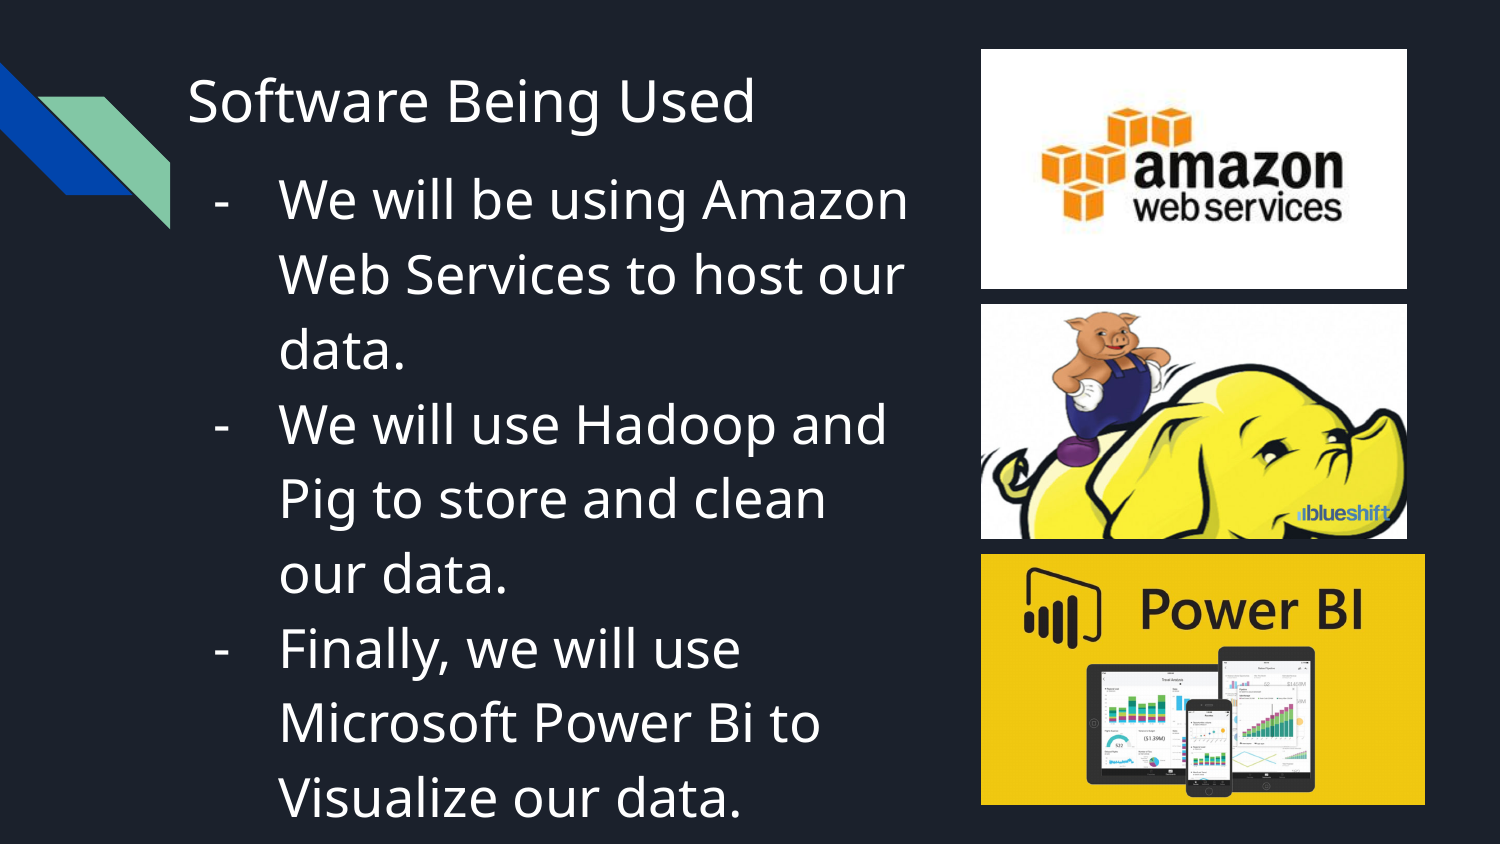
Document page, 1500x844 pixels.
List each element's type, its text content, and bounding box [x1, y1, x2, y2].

list We will be using Amazon Web Services to host our data. We will use Hadoop and Pig to store and clean our data. Finally, we will use Microsoft Power Bi to Visualize our data. [188, 141, 930, 816]
picture [980, 49, 1408, 289]
picture [980, 554, 1425, 805]
picture [980, 304, 1408, 539]
title Software Being Used [172, 49, 978, 125]
